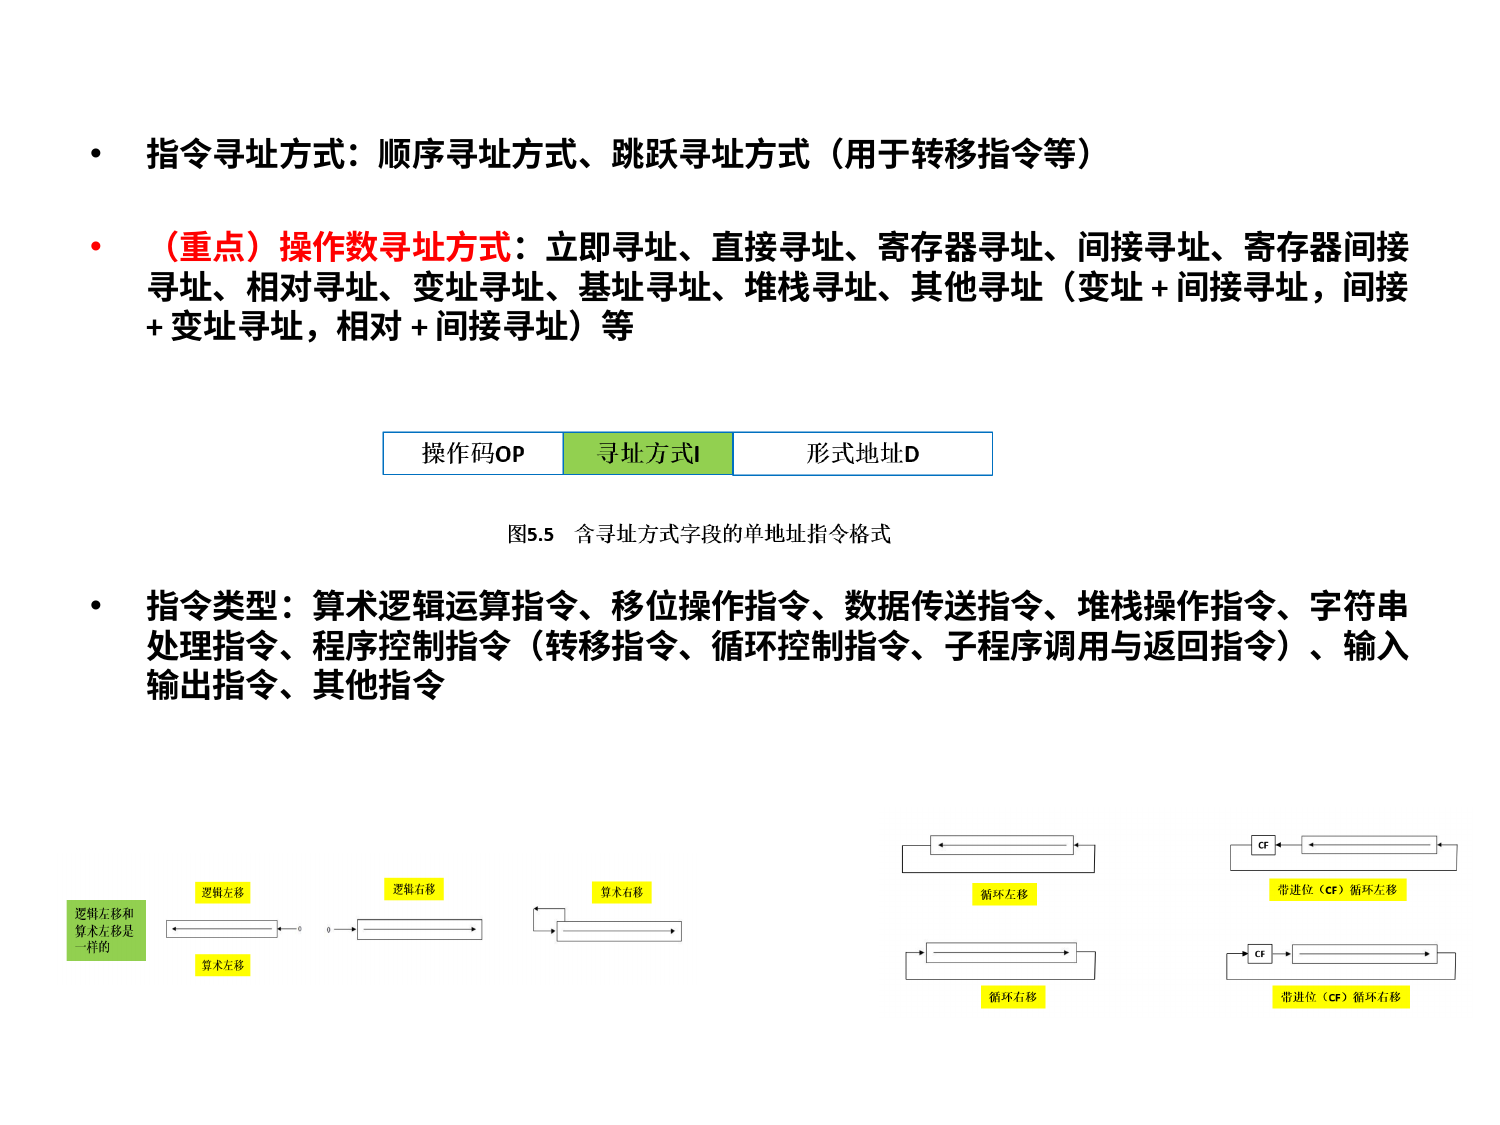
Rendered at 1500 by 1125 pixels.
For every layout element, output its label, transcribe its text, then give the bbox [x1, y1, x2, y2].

picture [879, 806, 1473, 1018]
list 指令寻址方式：顺序寻址方式、跳跃寻址方式（用于转移指令等） （重点）操作数寻址方式：立即寻址、直接寻址、寄存器寻址、间接寻址、寄存器间接寻址、相对寻址、变址寻址、基址寻址、堆栈寻址、其他寻址（变址+间接寻址，间接+变址寻址，相对+间接寻址）等 指令类型：算术逻辑运算指令、移位操作指令、数据传送指令、堆栈操作指令、字符串处理指令、程序控制指令（转移指令、循环控制指令、子程序调用与返回指令）、输入输出指令、其他指令 [75, 125, 1425, 934]
picture [359, 408, 1005, 556]
picture [52, 853, 697, 985]
